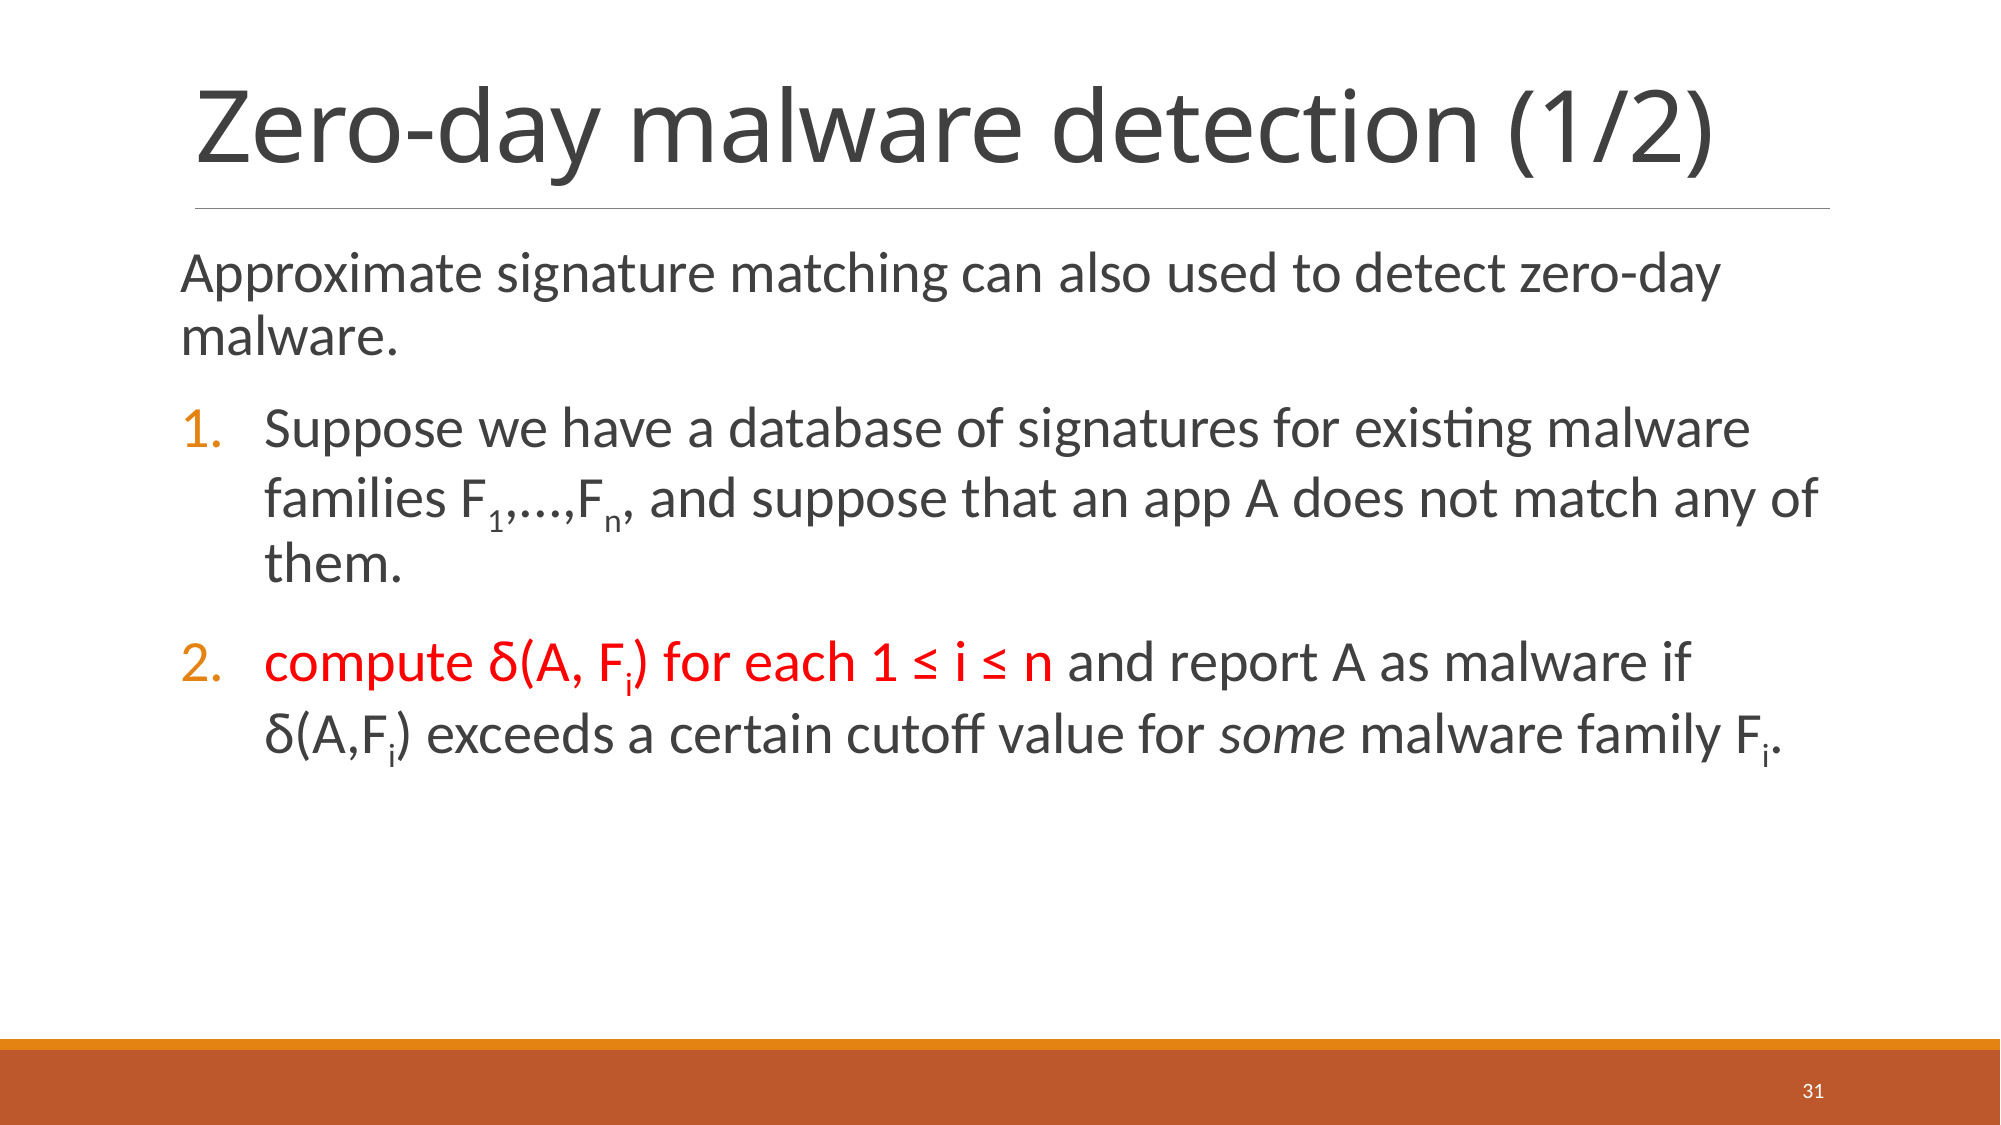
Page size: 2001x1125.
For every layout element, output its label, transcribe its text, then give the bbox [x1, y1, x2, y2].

title Zero-day malware detection (1/2) [180, 47, 1830, 190]
list Approximate signature matching can also used to detect zero-day malware. Suppose we have a database of signatures for existing malware families F1,...,Fn, and suppose that an app A does not match any of them. compute δ(A, Fi) for each 1 ≤ i ≤ n and report A as malware if δ(A,Fi) exceeds a certain cutoff value for some malware family Fi. [180, 234, 1830, 963]
slide_number 31 [1624, 1059, 1840, 1120]
